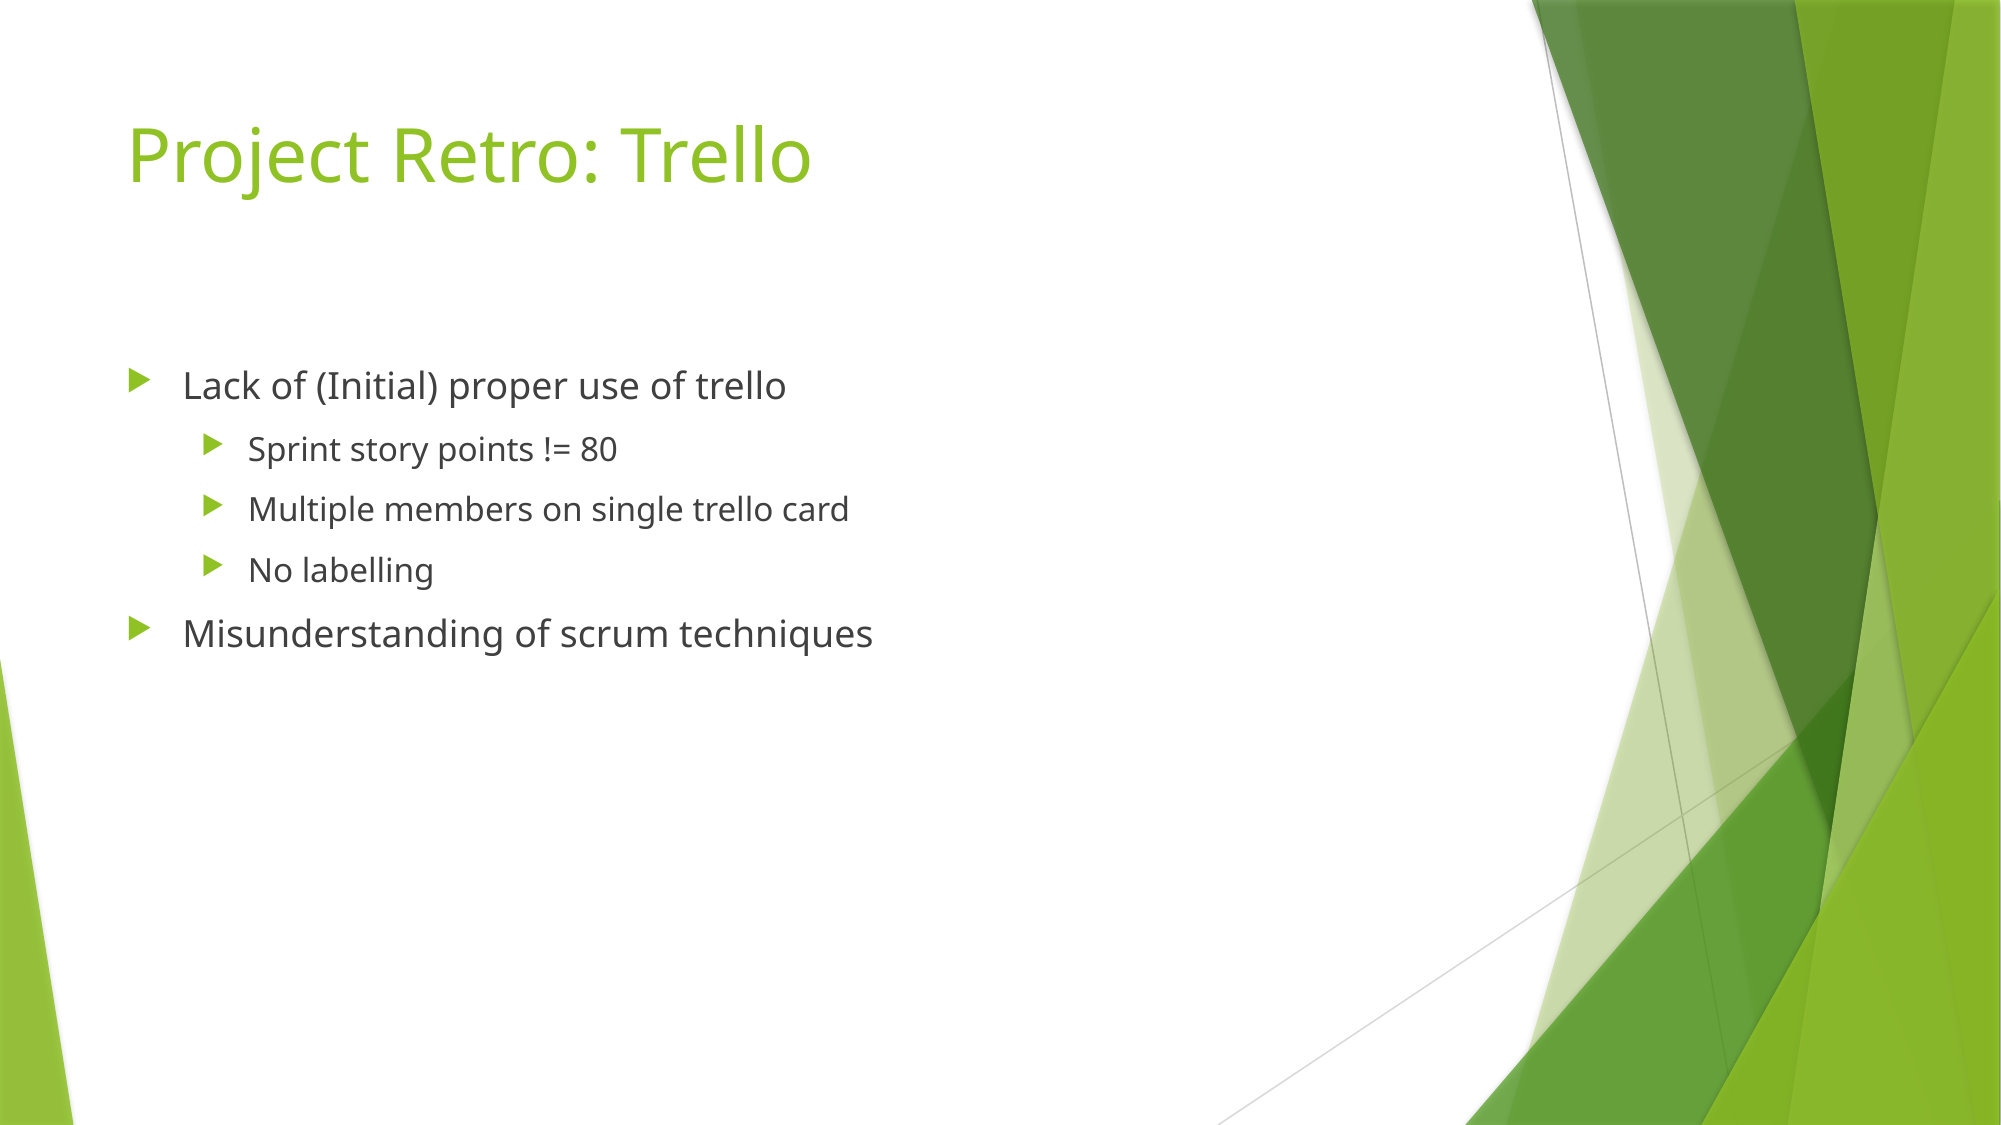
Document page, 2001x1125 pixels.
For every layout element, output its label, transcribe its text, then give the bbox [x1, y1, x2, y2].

title Project Retro: Trello [111, 99, 1522, 317]
list Lack of (Initial) proper use of trello Sprint story points != 80 Multiple members on single trello card No labelling Misunderstanding of scrum techniques [111, 354, 1522, 992]
